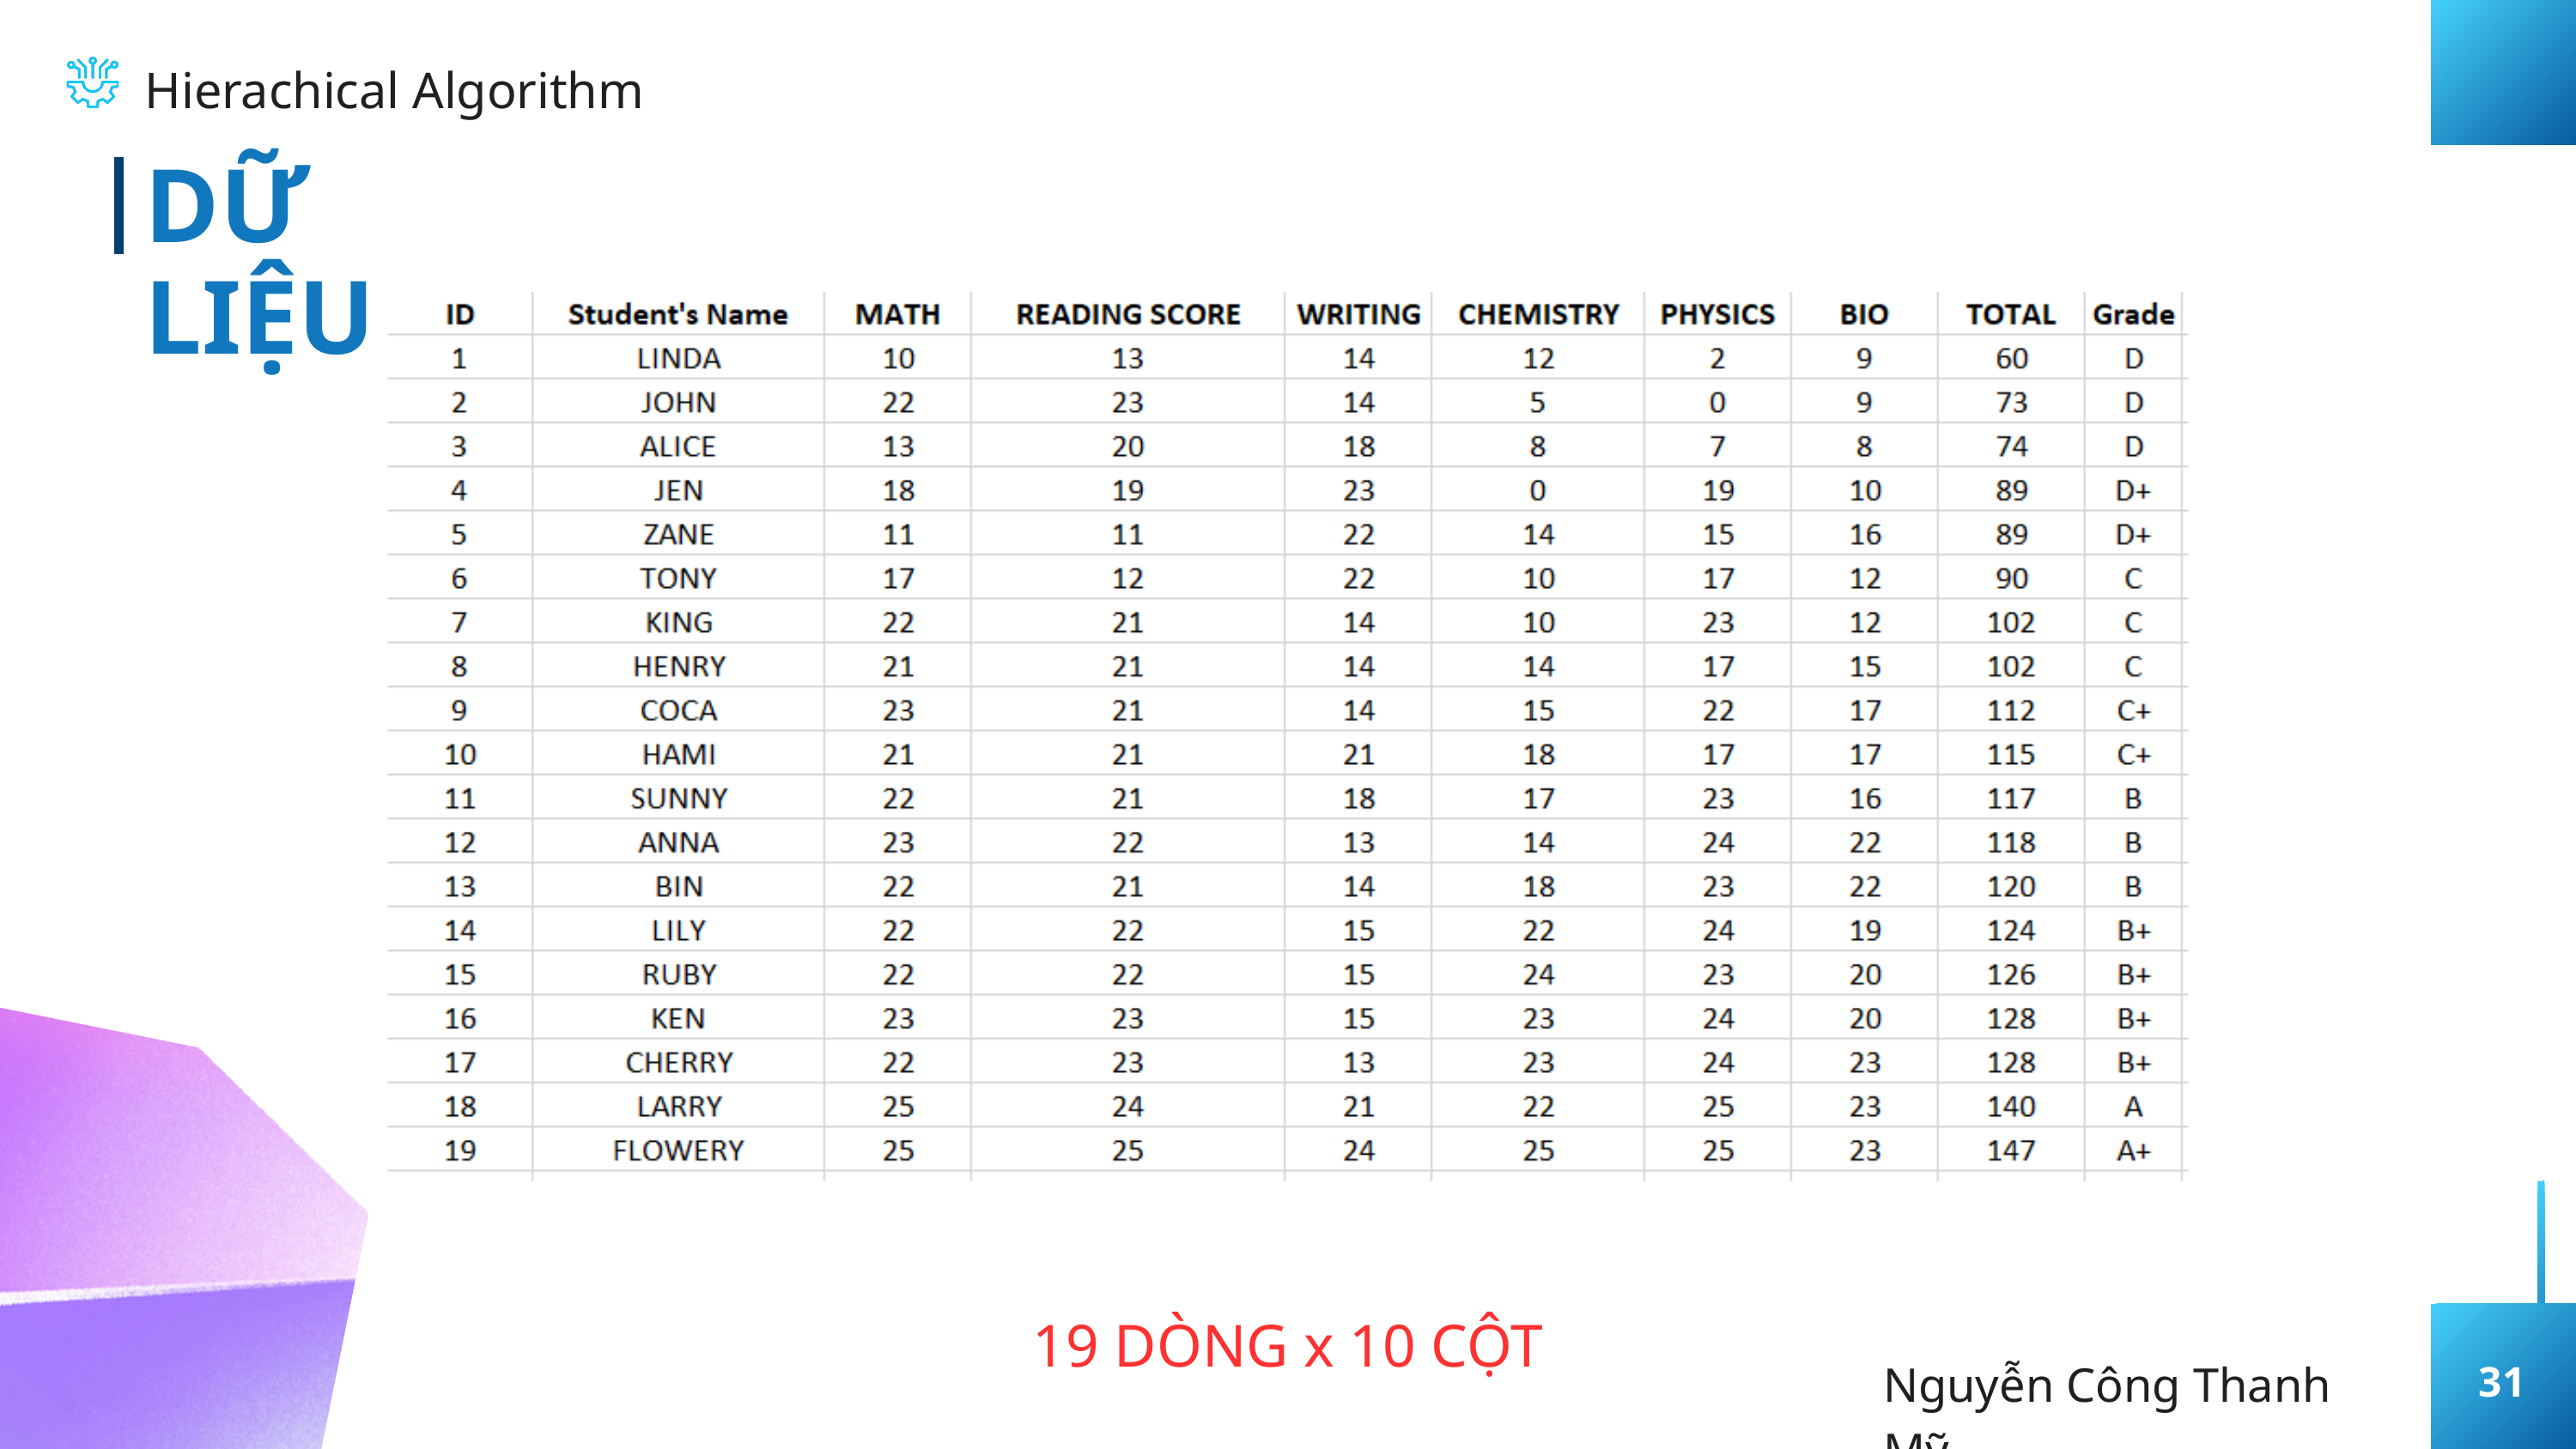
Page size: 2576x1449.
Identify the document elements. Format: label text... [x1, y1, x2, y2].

text_box Nguyễn Công Thanh Mỹ [1883, 1346, 2410, 1449]
text_box Hierachical Algorithm [144, 49, 1230, 118]
text_box [66, 57, 119, 108]
text_box DỮ LIỆU [144, 151, 422, 375]
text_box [2430, 1303, 2576, 1449]
text_box [0, 1007, 387, 1449]
text_box 19 DÒNG x 10 CỘT [1031, 1296, 1545, 1379]
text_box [2430, 0, 2576, 145]
text_box [387, 292, 2189, 1181]
text_box [113, 157, 124, 254]
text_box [2537, 1180, 2545, 1302]
